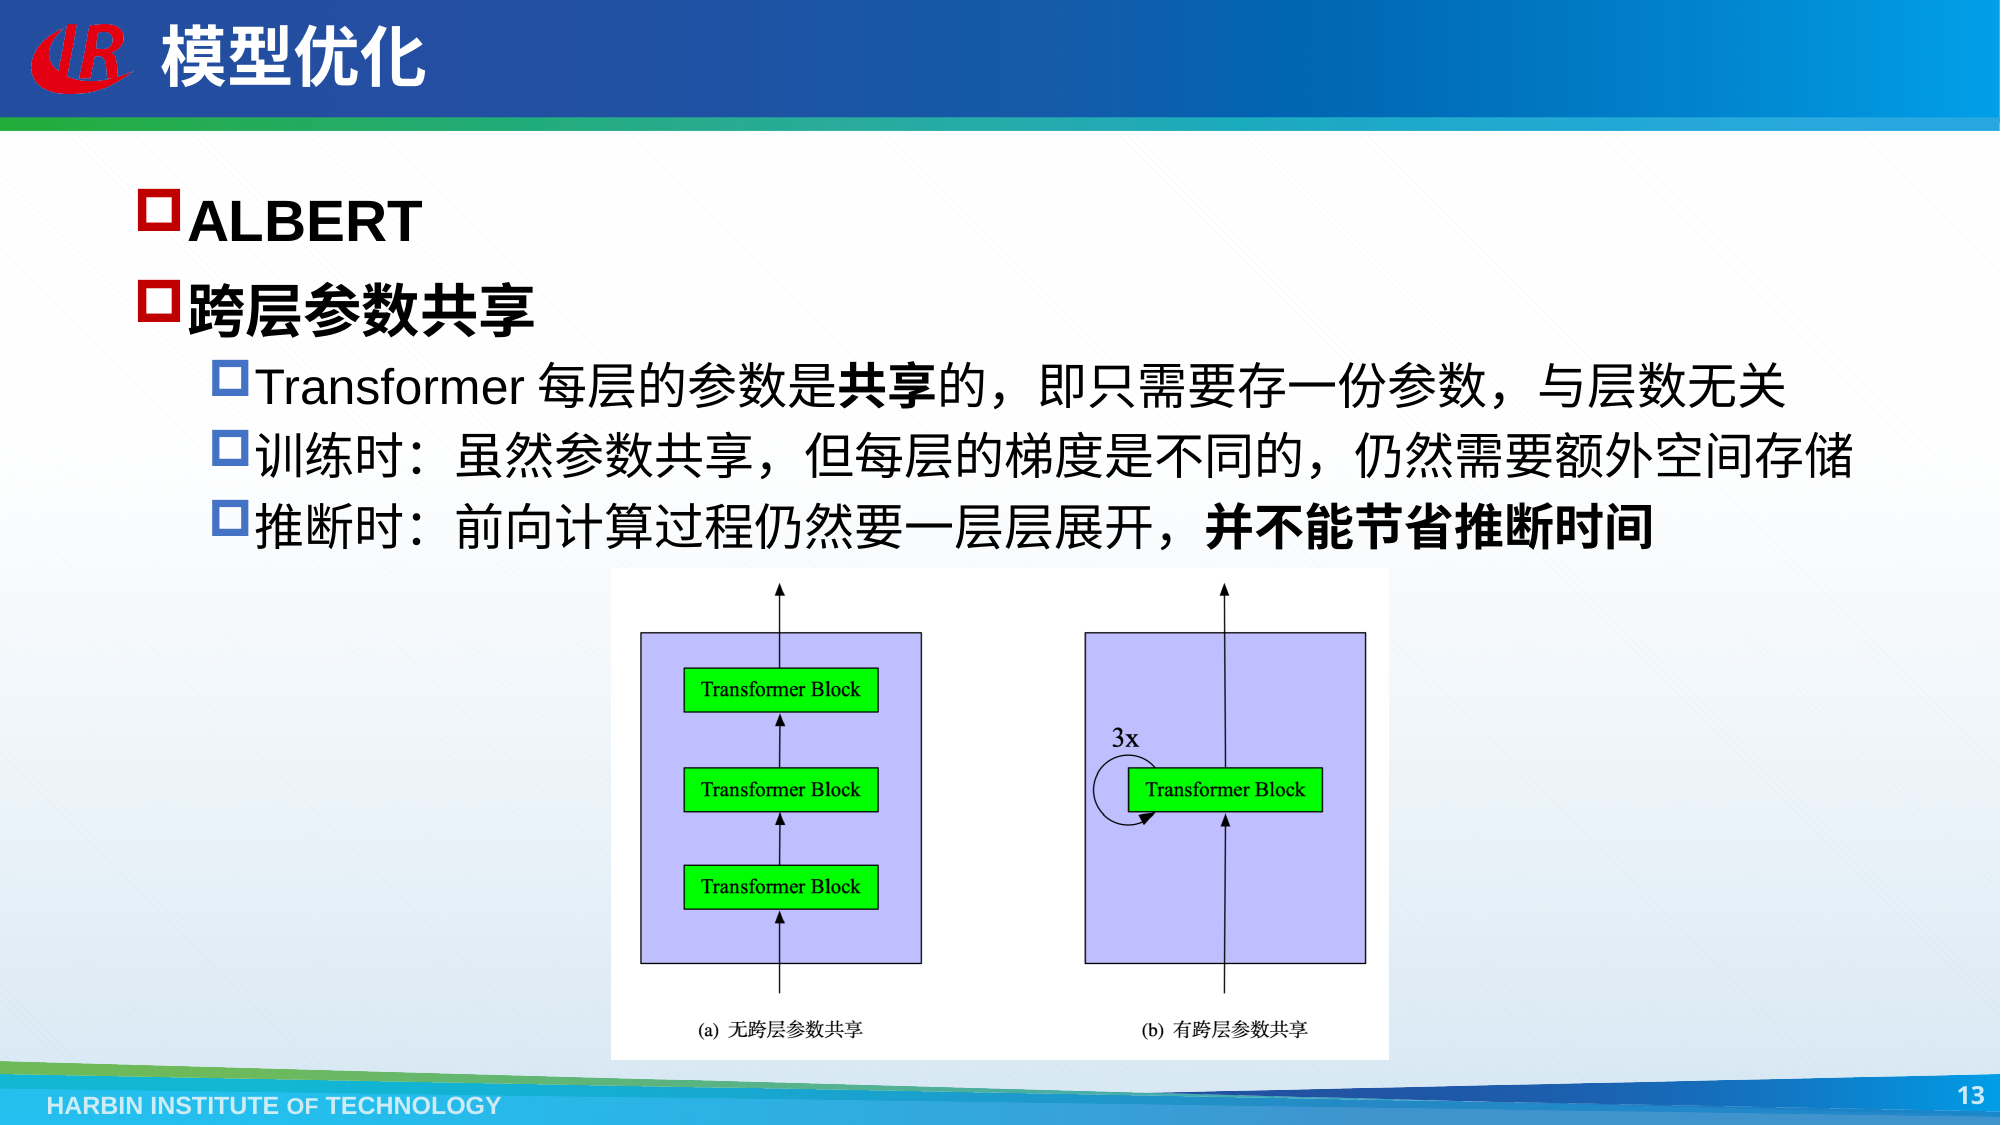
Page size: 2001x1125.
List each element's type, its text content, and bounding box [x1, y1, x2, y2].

title 模型优化 [145, 16, 1035, 96]
picture [0, 0, 2000, 131]
picture [0, 1061, 2000, 1125]
list ALBERT 跨层参数共享 Transformer每层的参数是共享的，即只需要存一份参数，与层数无关 训练时：虽然参数共享，但每层的梯度是不同的，仍然需要额外空间存储 推断时：前向计算过程仍然要一层层展开，并不能节省推断时间 [118, 175, 1890, 1047]
slide_number 13 [1623, 1072, 2000, 1110]
footer HARBIN INSTITUTE OF TECHNOLOGY [31, 1081, 843, 1125]
picture [611, 568, 1389, 1060]
